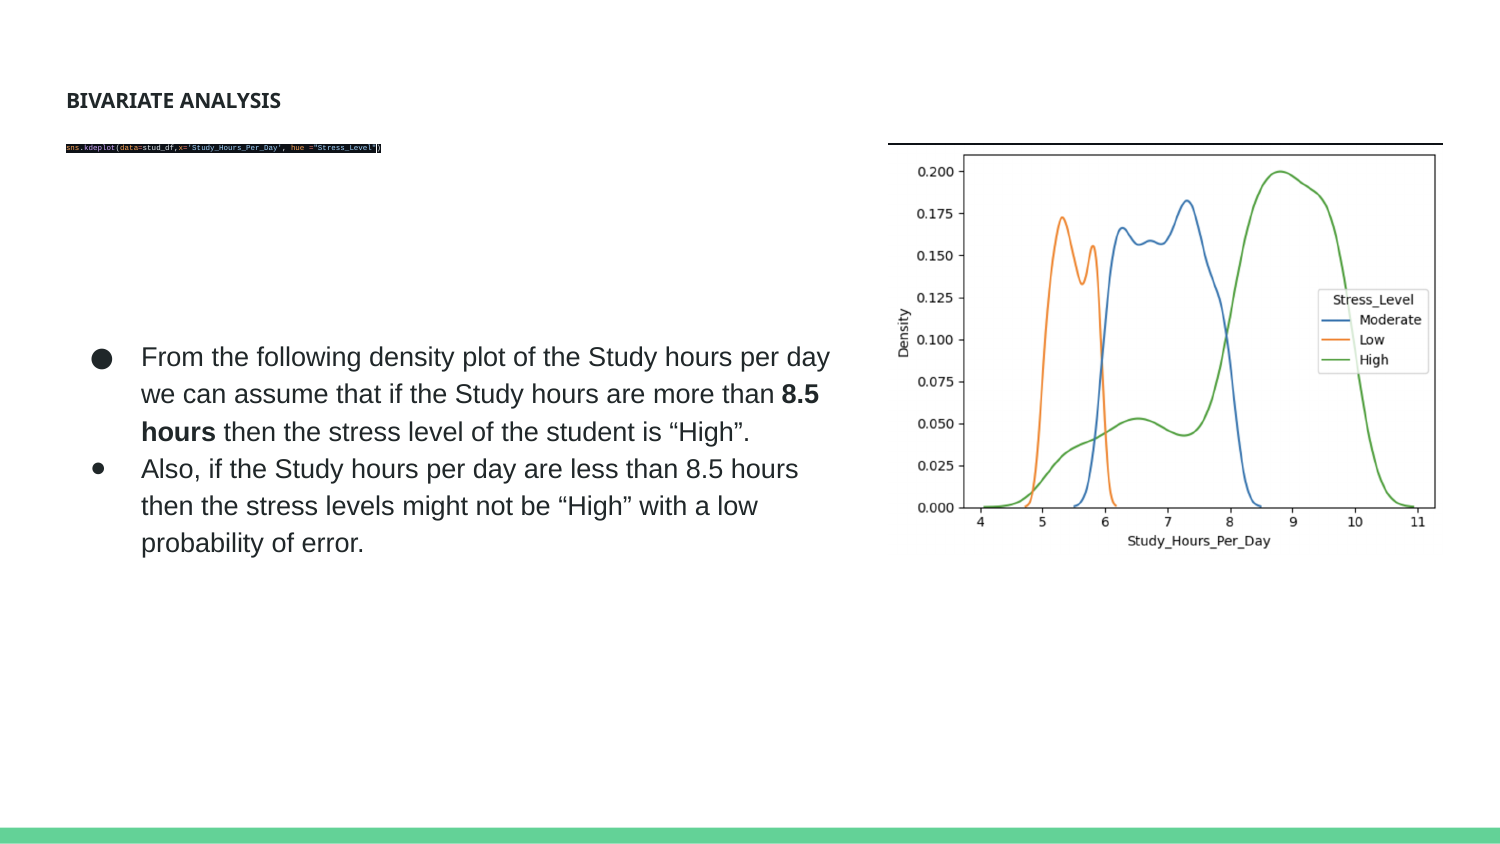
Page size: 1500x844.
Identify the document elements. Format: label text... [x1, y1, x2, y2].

list From the following density plot of the Study hours per day we can assume that if the Study hours are more than 8.5 hours then the stress level of the student is “High”. Also, if the Study hours per day are less than 8.5 hours then the stress levels might not be “High” with a low probability of error. [51, 319, 863, 684]
picture [888, 143, 1444, 555]
title BIVARIATE ANALYSIS sns.kdeplot(data=stud_df,x='Study_Hours_Per_Day', hue ="Stress_Level") [51, 72, 1449, 167]
